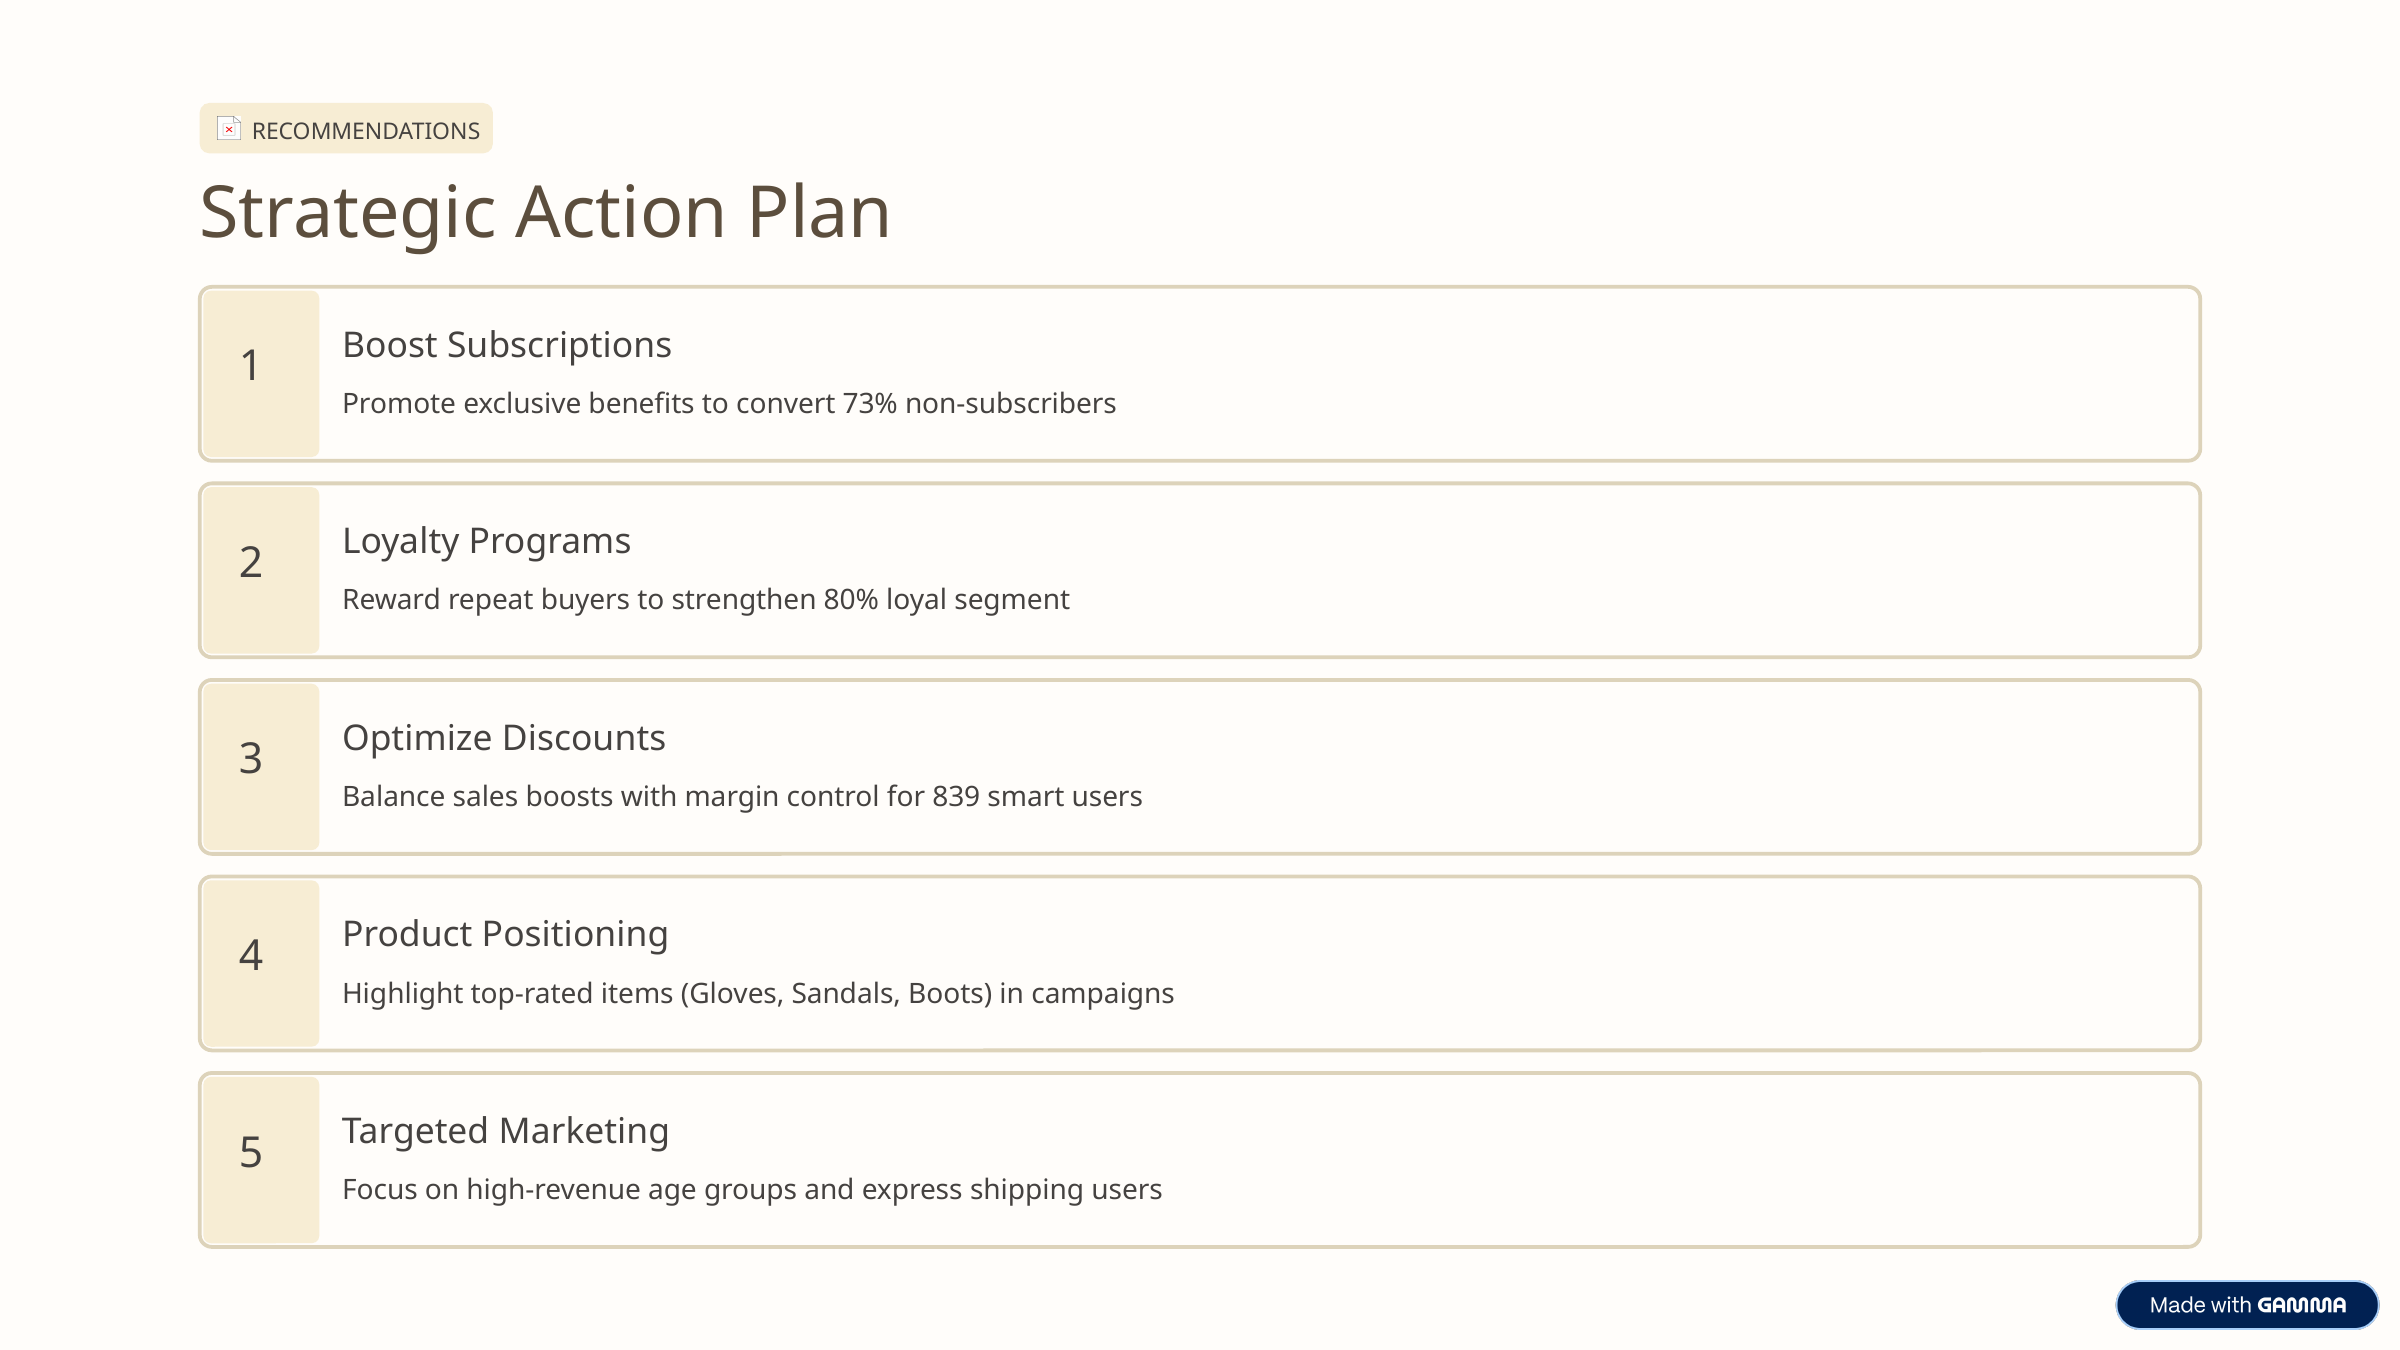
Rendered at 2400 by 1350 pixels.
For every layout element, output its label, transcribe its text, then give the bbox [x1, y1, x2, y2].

text_box [199, 286, 2201, 461]
text_box [199, 679, 2201, 854]
text_box 1 [238, 346, 283, 401]
text_box Boost Subscriptions [341, 319, 711, 365]
text_box [203, 487, 320, 654]
text_box 4 [238, 936, 283, 991]
text_box [203, 290, 320, 458]
text_box Highlight top-rated items (Gloves, Sandals, Boots) in campaigns [341, 968, 2168, 1010]
text_box Focus on high-revenue age groups and express shipping users [341, 1164, 2168, 1206]
text_box 5 [238, 1132, 283, 1188]
picture [2106, 1271, 2389, 1339]
text_box [203, 683, 320, 851]
text_box RECOMMENDATIONS [251, 111, 476, 145]
text_box 3 [238, 739, 283, 794]
picture [217, 116, 241, 140]
text_box Reward repeat buyers to strengthen 80% loyal segment [341, 575, 2168, 617]
text_box [203, 1076, 320, 1244]
text_box [199, 483, 2201, 658]
text_box [199, 1072, 2201, 1247]
text_box Loyalty Programs [341, 516, 705, 562]
text_box Strategic Action Plan [199, 162, 970, 253]
text_box Product Positioning [341, 909, 710, 955]
text_box [203, 880, 320, 1047]
text_box Promote exclusive benefits to convert 73% non-subscribers [341, 378, 2168, 420]
text_box Optimize Discounts [341, 712, 713, 758]
text_box [199, 102, 493, 154]
text_box [199, 876, 2201, 1051]
text_box Balance sales boosts with margin control for 839 smart users [341, 771, 2168, 813]
text_box Targeted Marketing [341, 1105, 708, 1152]
text_box 2 [238, 543, 283, 598]
